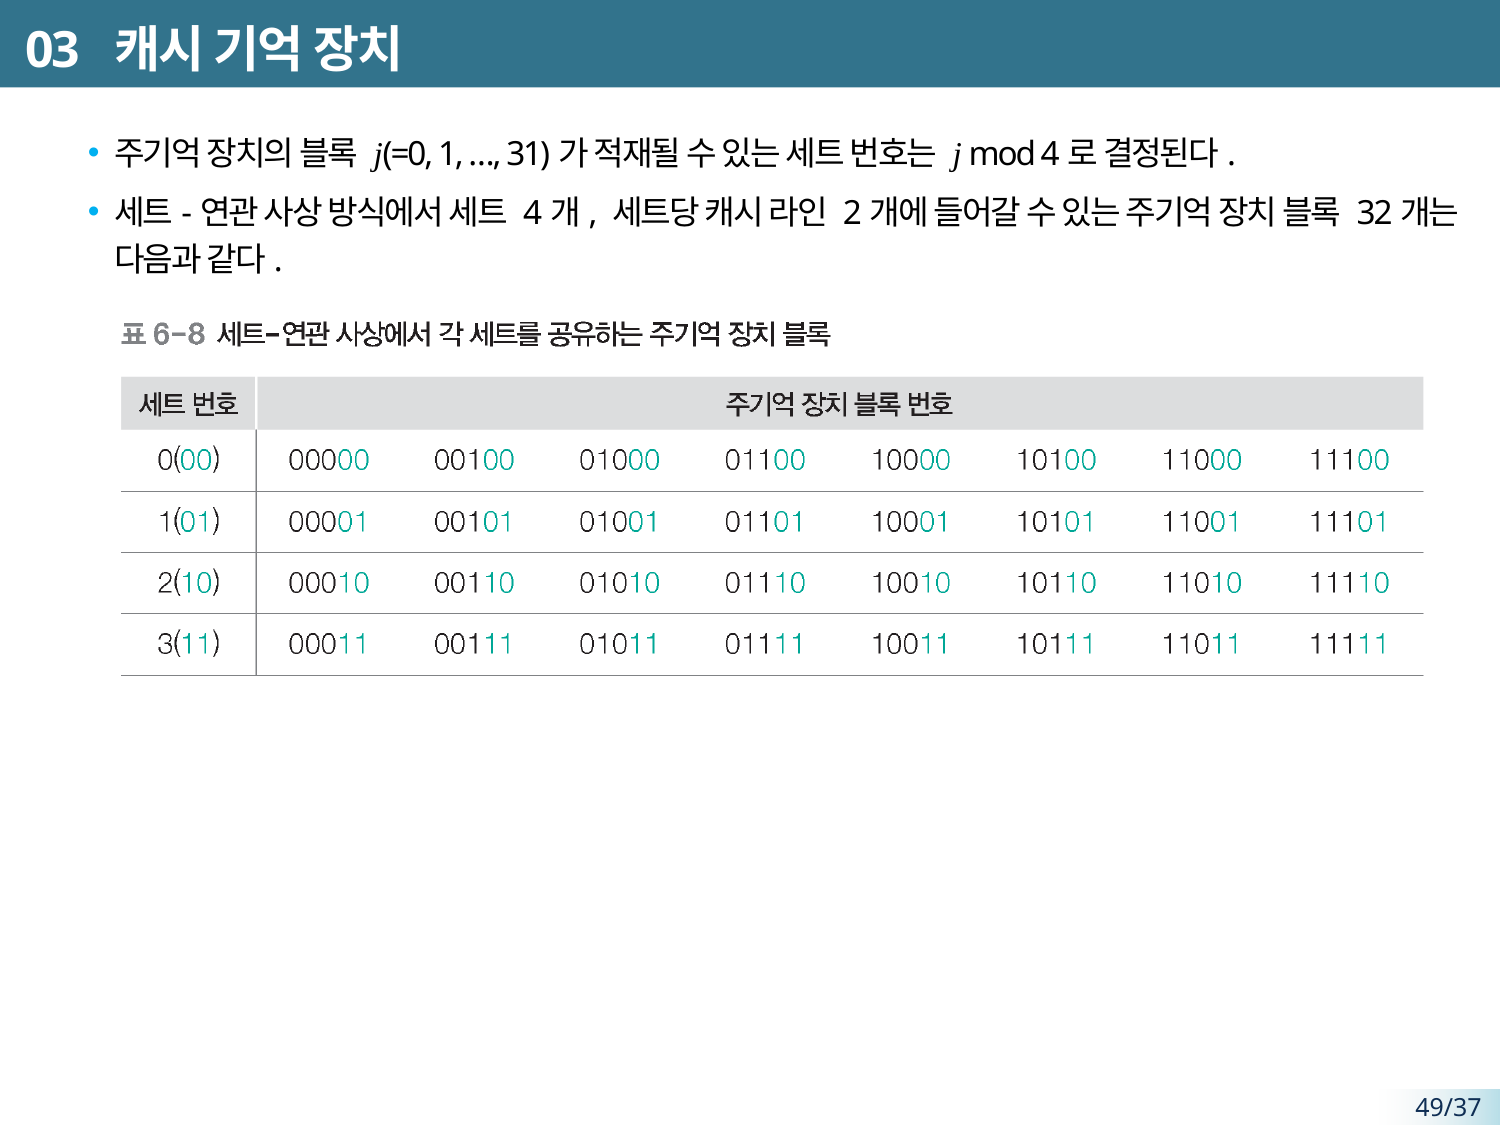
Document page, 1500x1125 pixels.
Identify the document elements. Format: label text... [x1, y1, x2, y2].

list 주기억 장치의 블록 j(=0, 1, …, 31)가 적재될 수 있는 세트 번호는 j mod 4로 결정된다. 세트-연관 사상 방식에서 세트 4개, 세트당 캐시 라인 2개에 들어갈 수 있는 주기억 장치 블록 32개는 다음과 같다. [10, 116, 1481, 1094]
title 03 캐시 기억 장치 [10, 8, 1288, 87]
picture [111, 314, 1435, 681]
